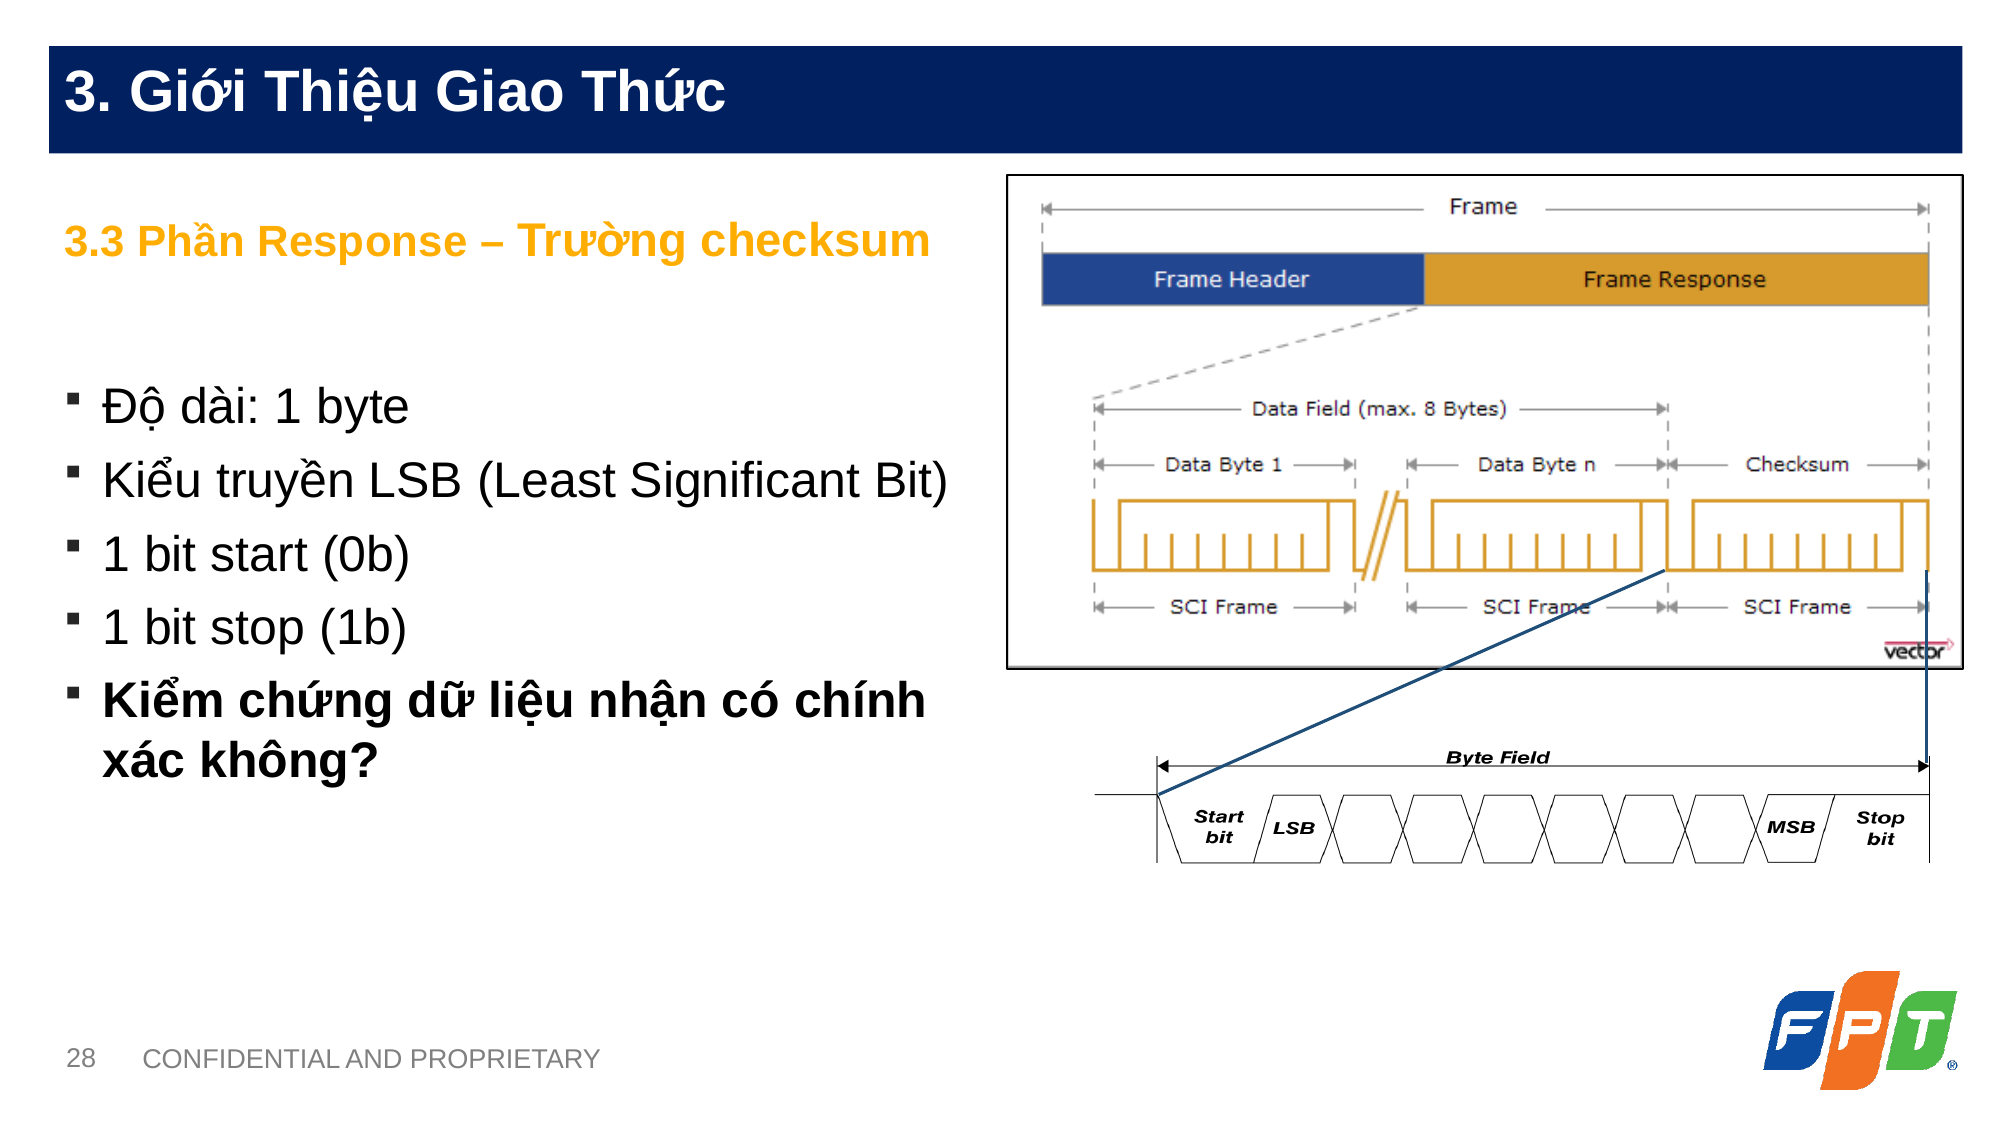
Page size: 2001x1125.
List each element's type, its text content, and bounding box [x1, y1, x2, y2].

picture [1073, 738, 1974, 886]
list 3.3 Phần Response – Trường checksum [49, 183, 1002, 292]
picture [1007, 175, 1963, 669]
list Độ dài: 1 byte Kiểu truyền LSB (Least Significant Bit) 1 bit start (0b) 1 bit stop (1b) Kiểm chứng dữ liệu nhận có chính xác không? [49, 292, 1009, 942]
picture [1760, 970, 1958, 1091]
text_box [1158, 570, 1666, 795]
